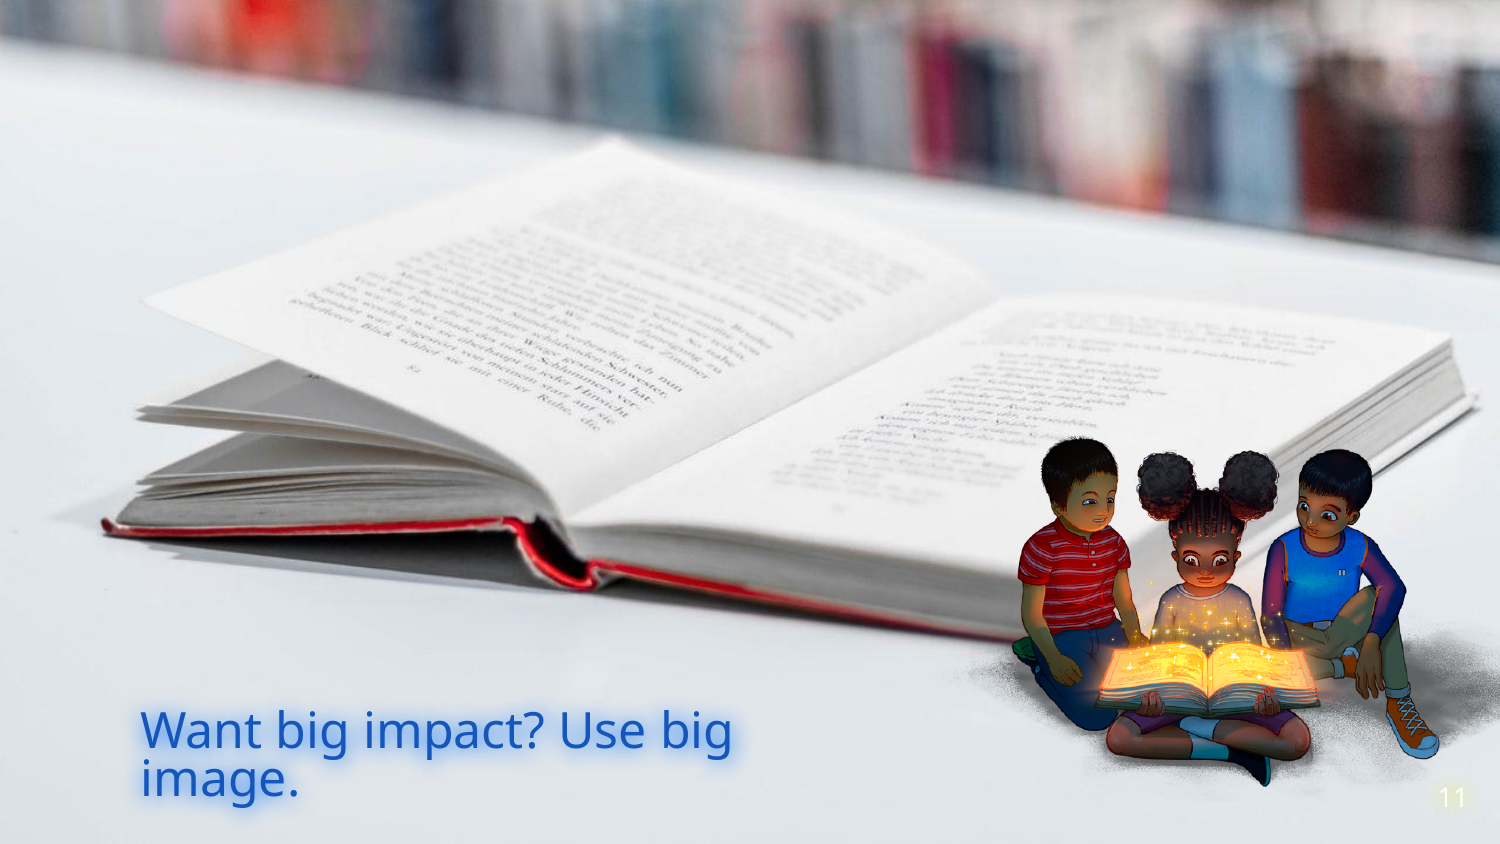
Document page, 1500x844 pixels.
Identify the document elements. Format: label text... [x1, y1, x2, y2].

picture [0, 0, 1500, 844]
title Want big impact? Use big image. [140, 710, 888, 767]
slide_number ‹#› [1378, 766, 1469, 832]
